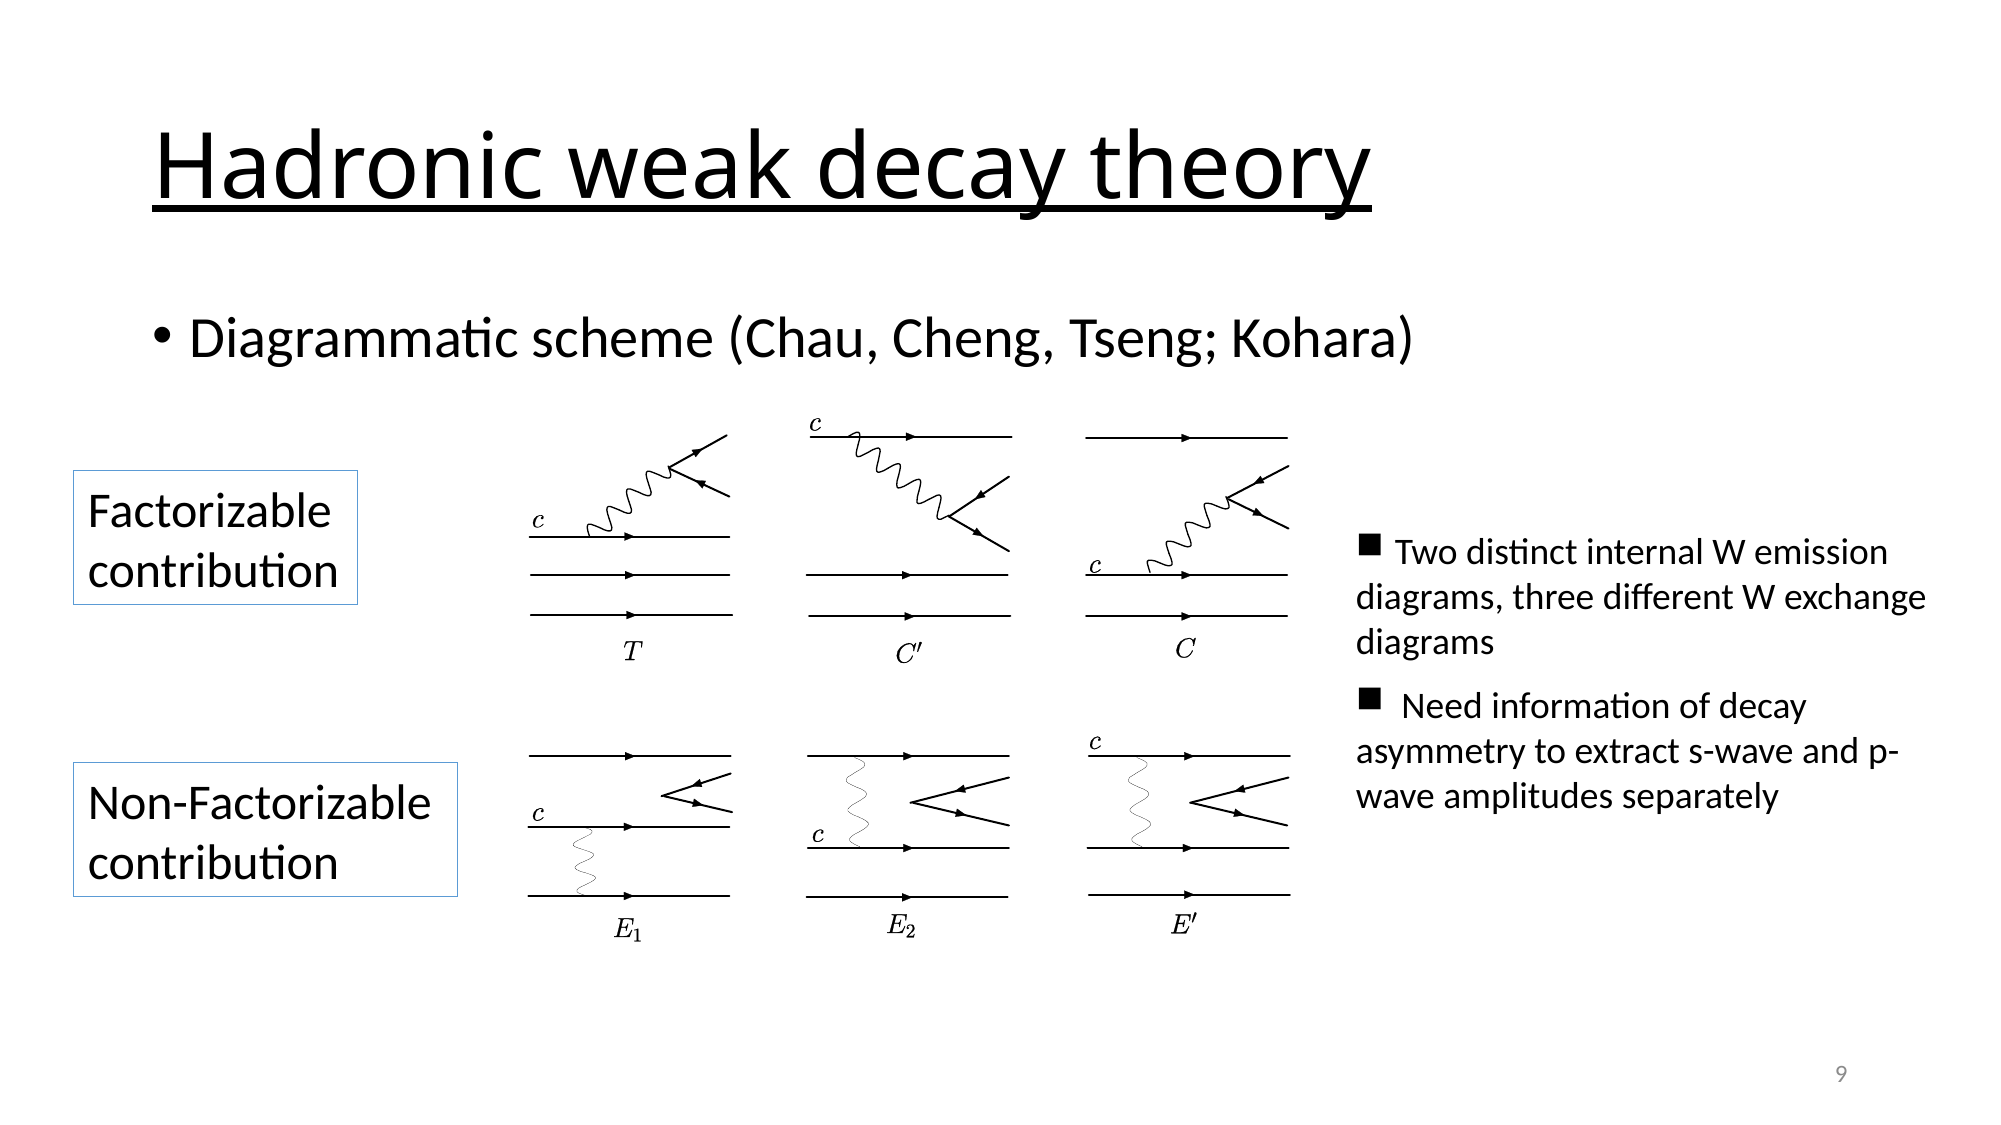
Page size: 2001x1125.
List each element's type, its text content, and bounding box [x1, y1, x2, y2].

text_box Two distinct internal W emission diagrams, three different W exchange diagrams Need information of decay asymmetry to extract s-wave and p-wave amplitudes separately [1341, 519, 1946, 824]
text_box Non-Factorizable contribution [73, 762, 458, 897]
list Diagrammatic scheme (Chau, Cheng, Tseng; Kohara) [137, 299, 1863, 1014]
text_box Factorizable contribution [73, 470, 358, 605]
slide_number 8 [1412, 1042, 1863, 1103]
picture [517, 403, 1297, 947]
title Hadronic weak decay theory [137, 59, 1863, 278]
